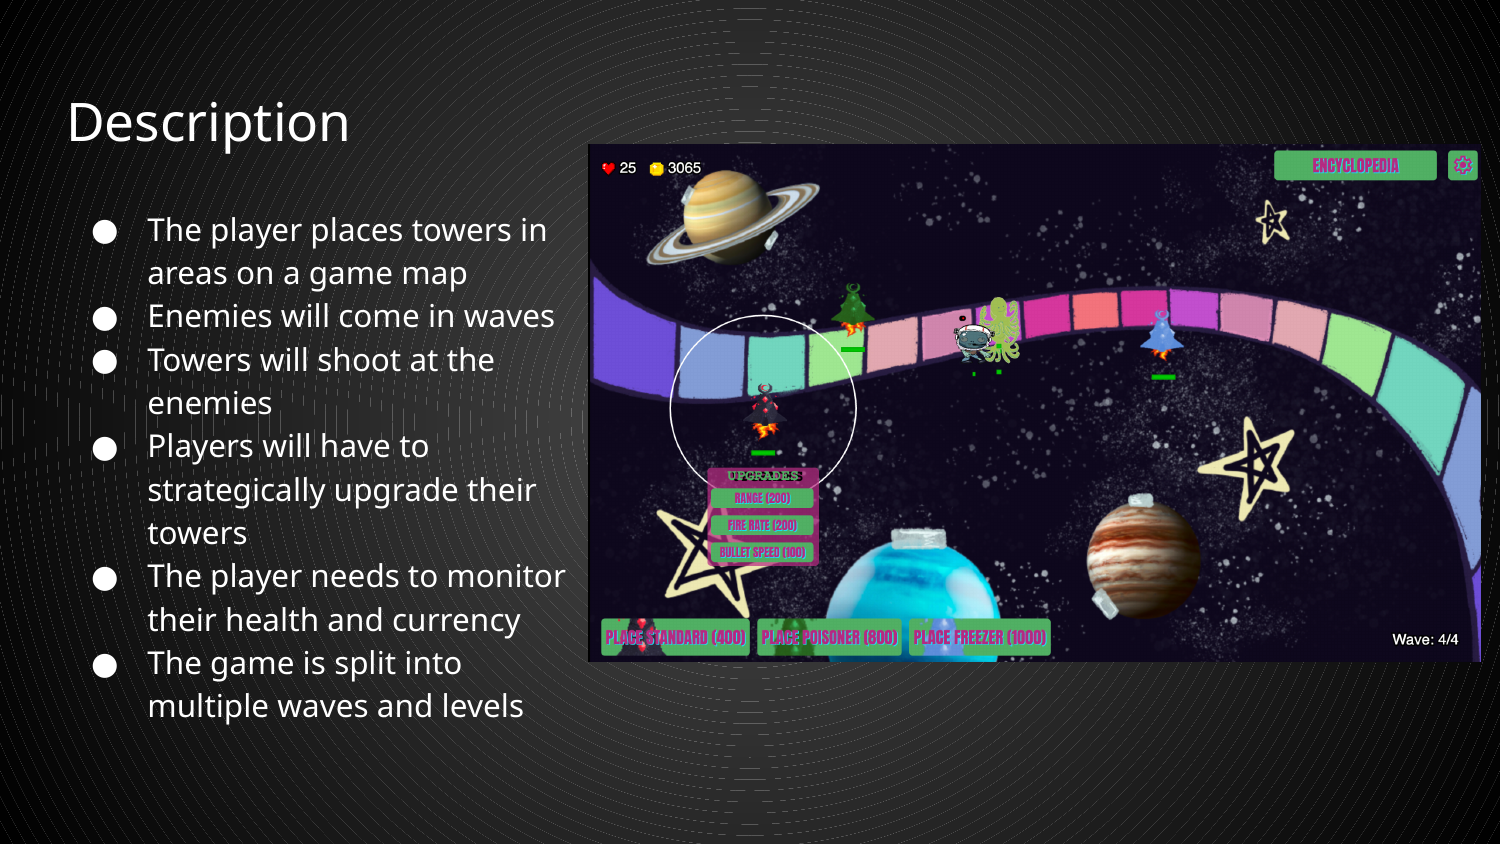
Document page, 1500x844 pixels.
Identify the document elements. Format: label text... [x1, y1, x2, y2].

list The player places towers in areas on a game map Enemies will come in waves Towers will shoot at the enemies Players will have to strategically upgrade their towers The player needs to monitor their health and currency The game is split into multiple waves and levels [51, 189, 597, 750]
picture [588, 144, 1481, 662]
picture [900, 658, 924, 662]
title Description [51, 72, 1449, 167]
